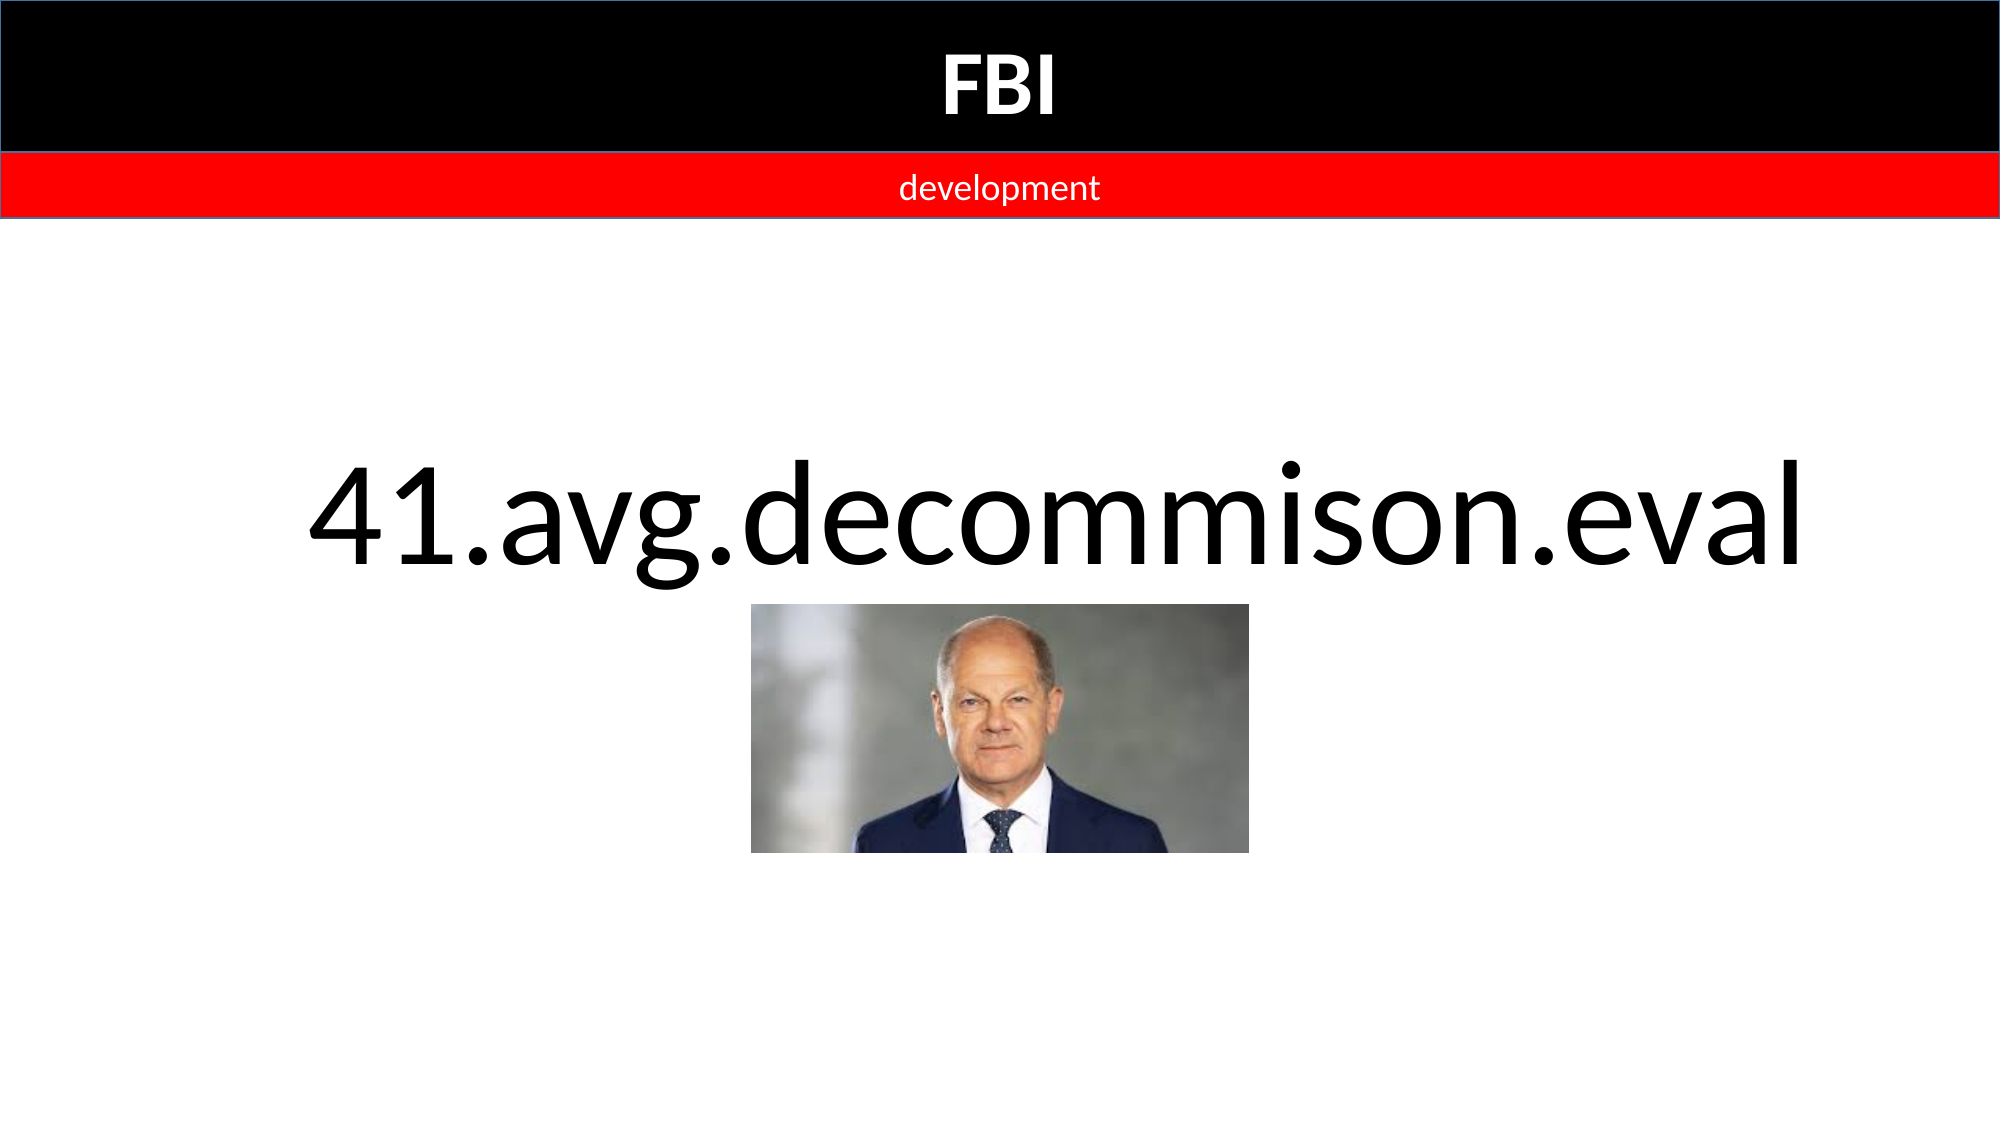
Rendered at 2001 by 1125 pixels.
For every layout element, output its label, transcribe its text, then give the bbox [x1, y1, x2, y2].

picture [751, 604, 1249, 853]
text_box 41.avg.decommison.eval [293, 407, 1825, 602]
text_box FBI [0, 0, 2000, 151]
text_box development [0, 151, 2000, 219]
